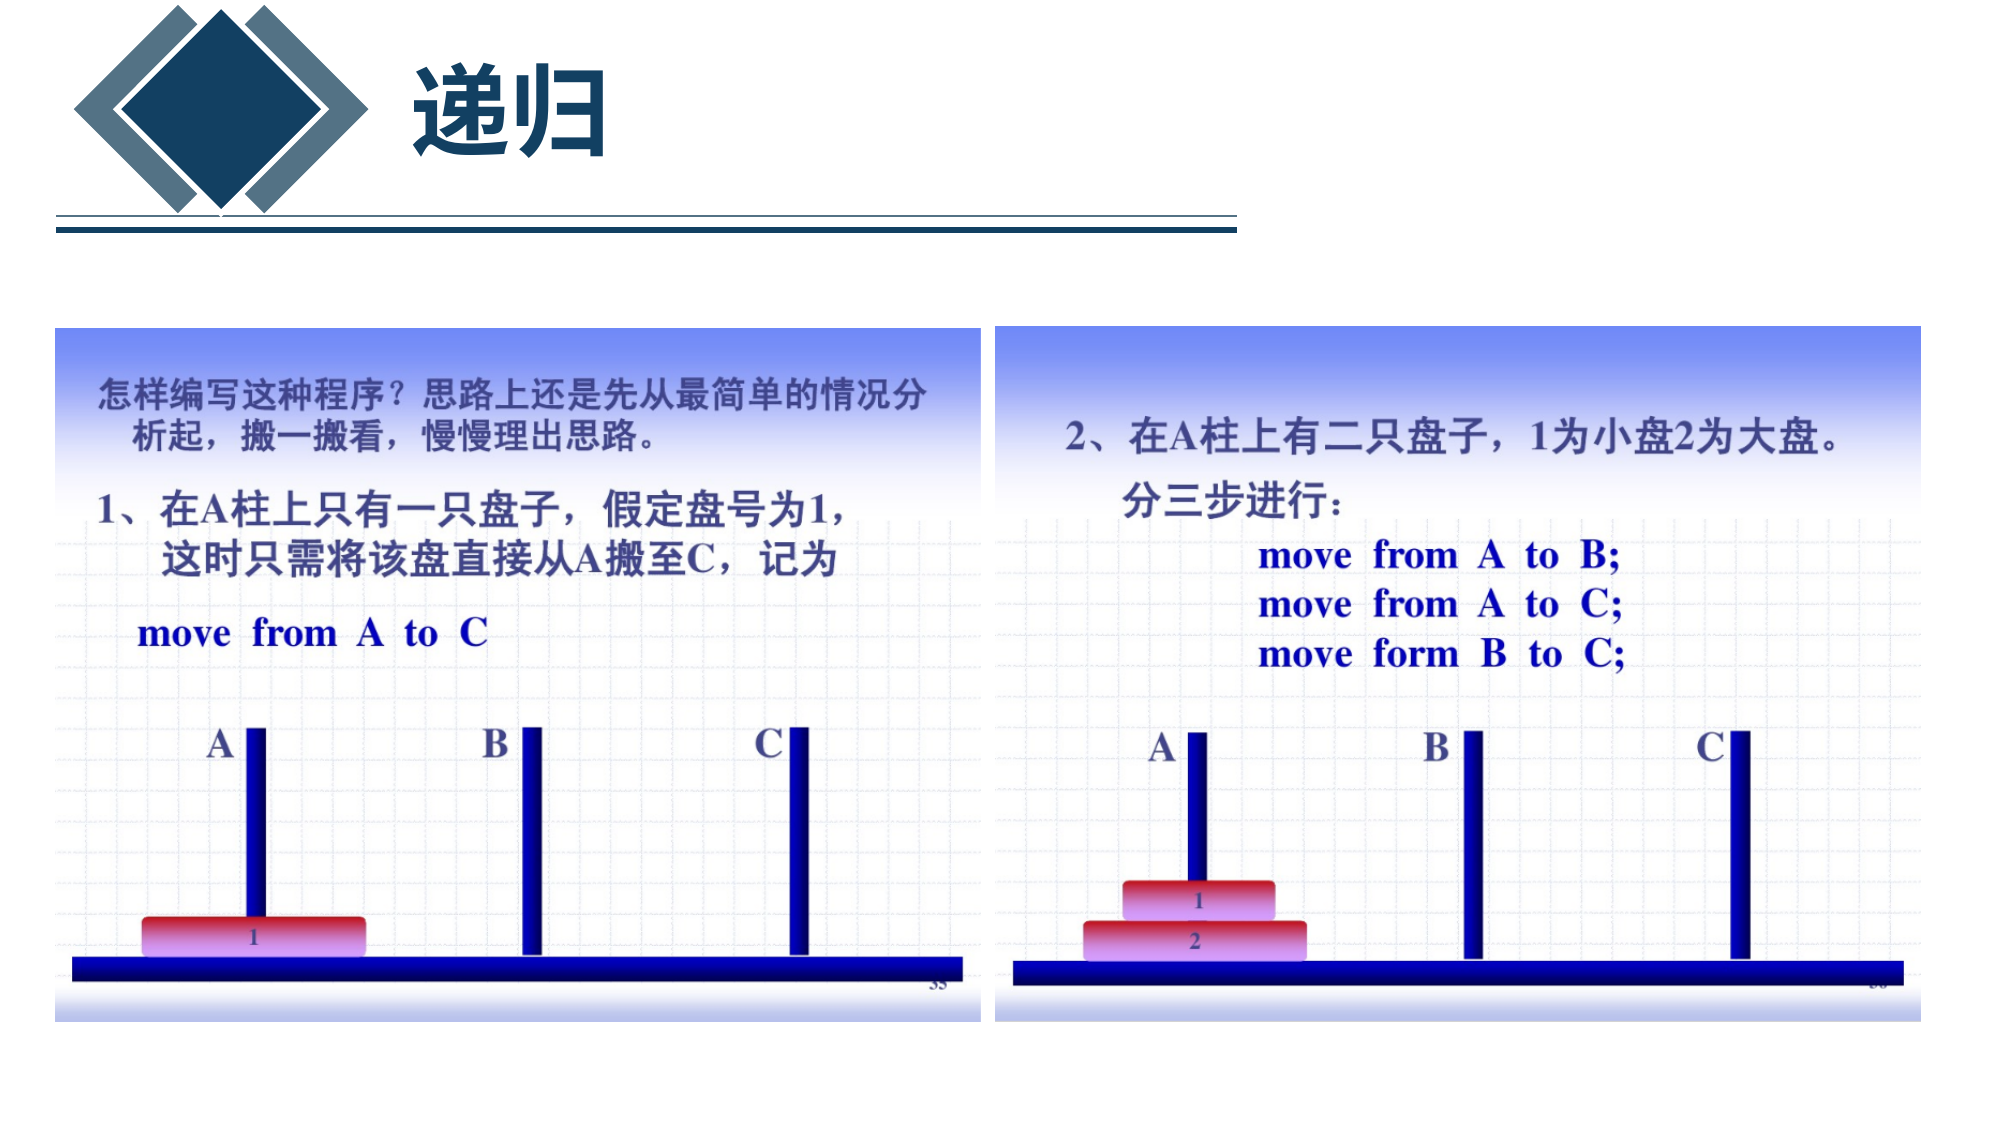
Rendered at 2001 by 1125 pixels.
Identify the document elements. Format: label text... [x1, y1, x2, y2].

text_box [94, 302, 1940, 537]
text_box [72, 3, 199, 215]
text_box [243, 3, 370, 215]
picture [55, 328, 982, 1022]
text_box [115, 3, 327, 215]
text_box 递归 [395, 40, 626, 176]
picture [994, 326, 1921, 1022]
